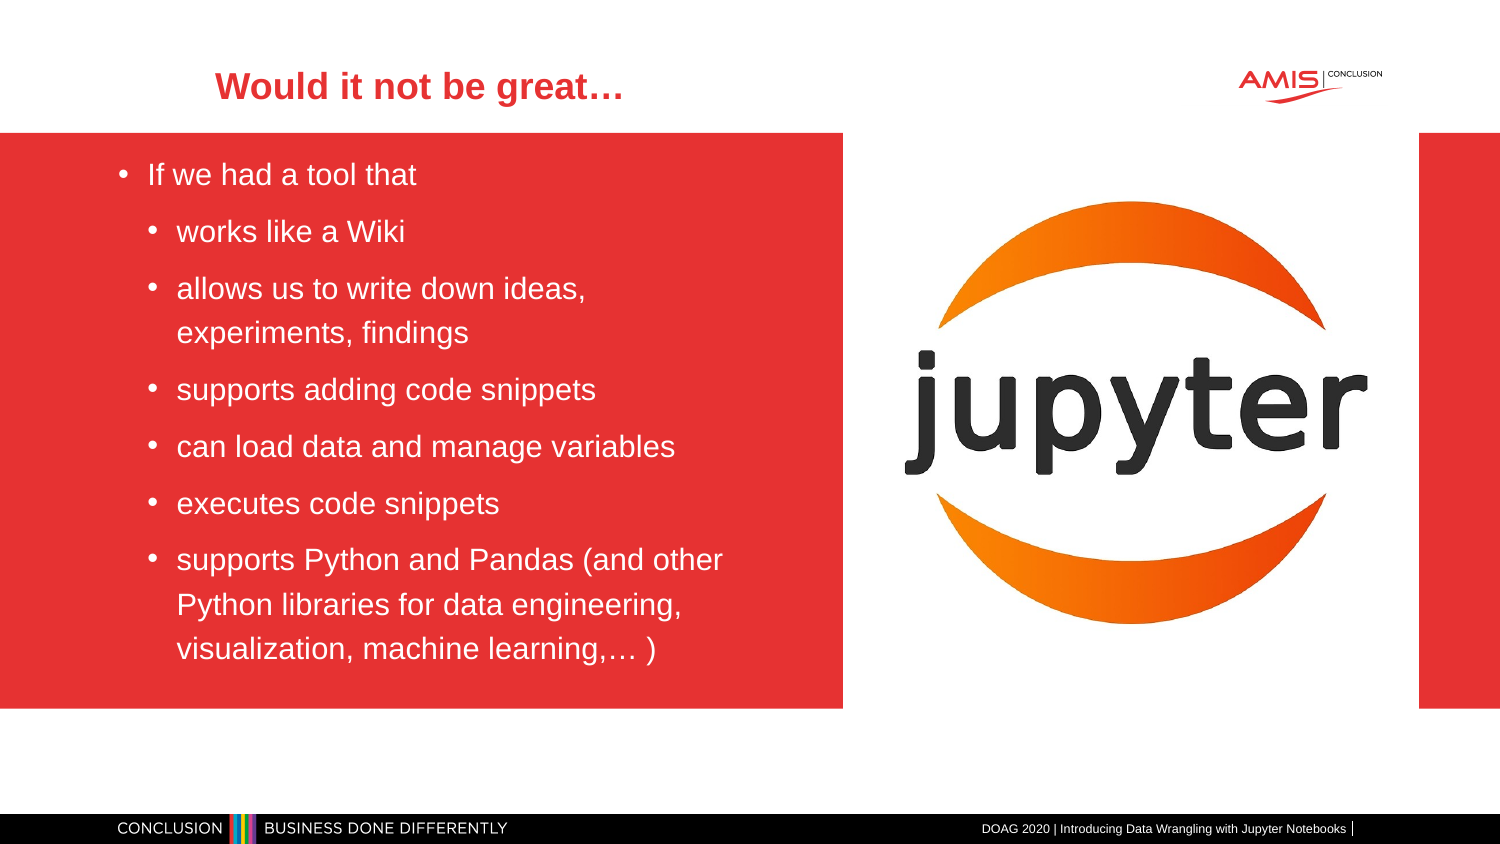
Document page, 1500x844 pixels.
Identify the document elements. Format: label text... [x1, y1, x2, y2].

picture [842, 132, 1419, 709]
footer DOAG 2020 | Introducing Data Wrangling with Jupyter Notebooks [814, 820, 1347, 839]
picture [239, 814, 1500, 844]
picture [0, 814, 236, 844]
picture [1205, 59, 1388, 106]
title Would it not be great… [215, 47, 1205, 130]
list If we had a tool that works like a Wiki allows us to write down ideas, experiments, findings supports adding code snippets can load data and manage variables executes code snippets supports Python and Pandas (and other Python libraries for data engineering, visualization, machine learning,… ) [118, 147, 733, 706]
